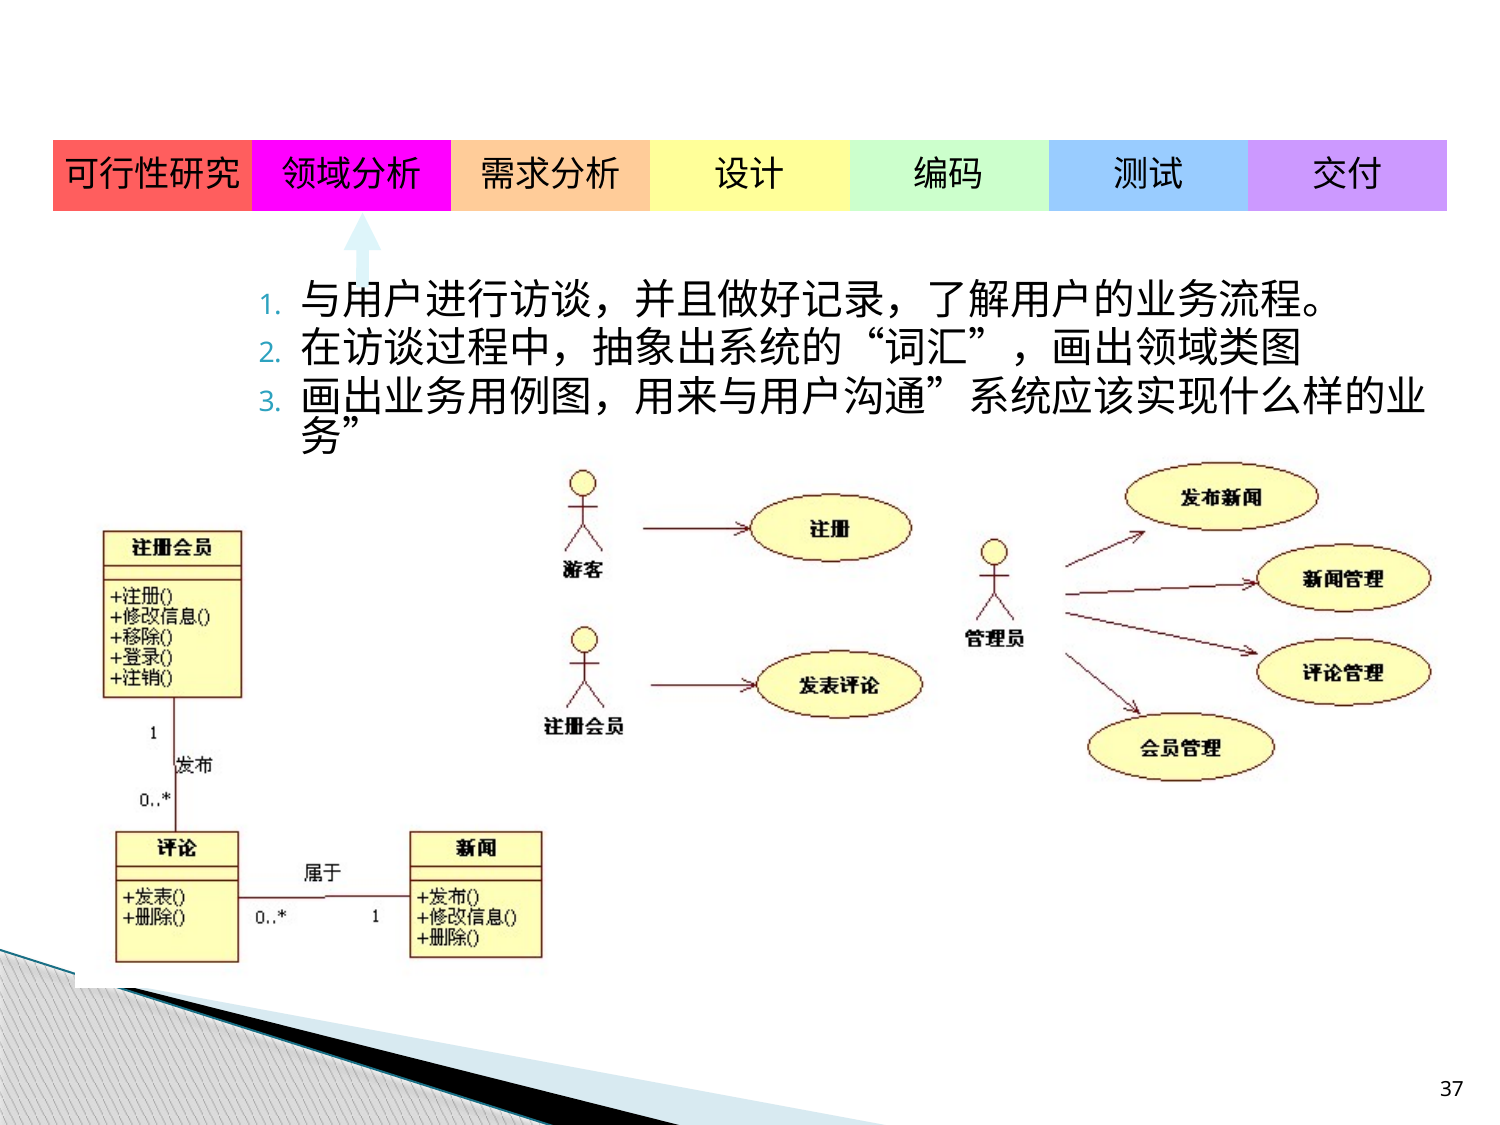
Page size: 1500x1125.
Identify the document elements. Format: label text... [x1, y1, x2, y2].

picture [74, 430, 1463, 988]
slide_number 37 [1418, 1051, 1479, 1112]
list 与用户进行访谈，并且做好记录，了解用户的业务流程。 在访谈过程中，抽象出系统的“词汇”，画出领域类图 画出业务用例图，用来与用户沟通”系统应该实现什么样的业务” [225, 274, 1500, 438]
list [49, 137, 1450, 215]
